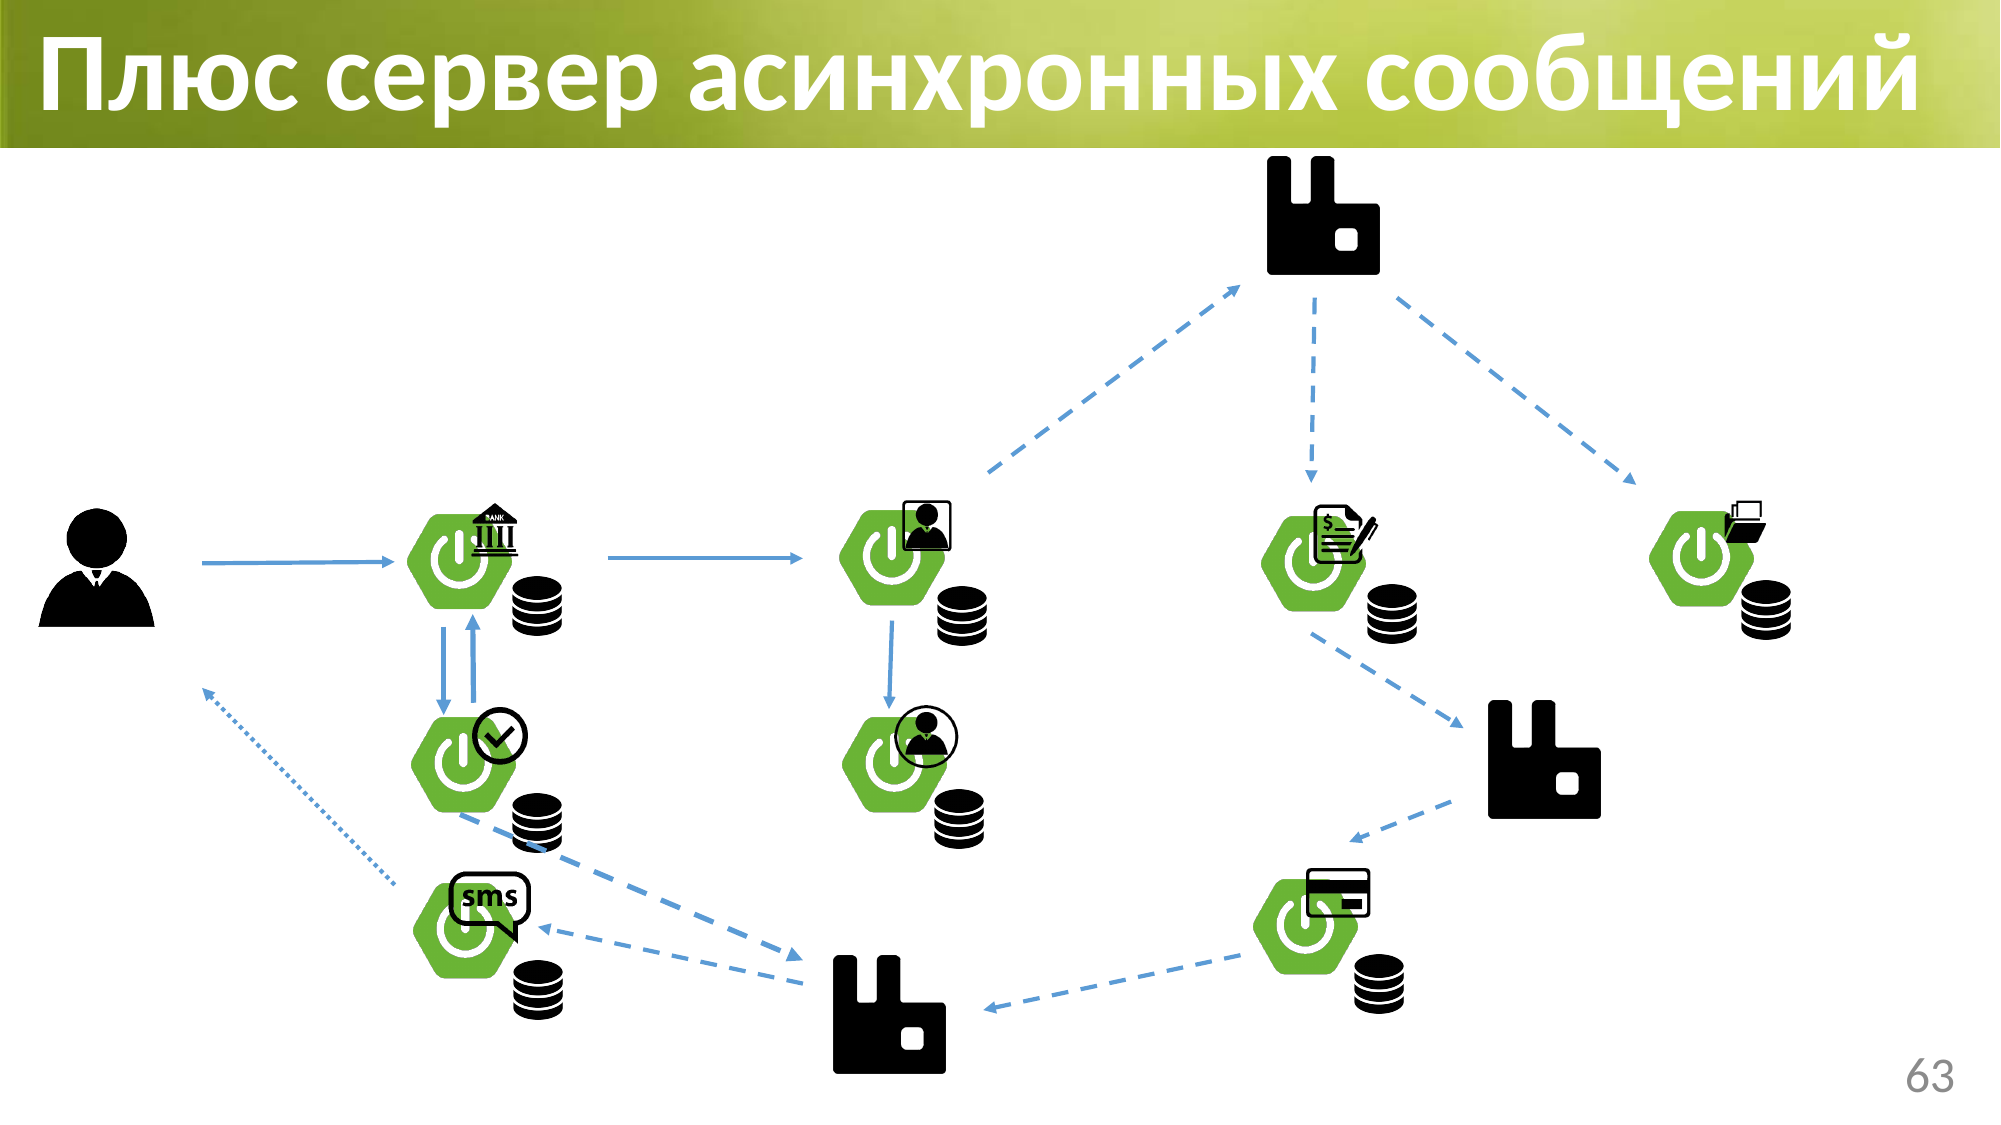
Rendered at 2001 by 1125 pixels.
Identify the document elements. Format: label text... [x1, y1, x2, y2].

picture [1636, 499, 1796, 640]
picture [829, 705, 989, 849]
picture [1240, 867, 1409, 1014]
picture [1488, 700, 1601, 819]
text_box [1311, 633, 1464, 729]
picture [0, 0, 2000, 148]
slide_number 63 [1520, 1042, 1971, 1103]
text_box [568, 926, 804, 984]
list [38, 508, 155, 627]
picture [1248, 504, 1422, 644]
picture [394, 502, 567, 636]
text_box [202, 687, 395, 885]
picture [1267, 156, 1380, 275]
picture [400, 871, 568, 1020]
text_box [1396, 297, 1637, 485]
picture [833, 955, 946, 1074]
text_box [983, 955, 1241, 1011]
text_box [889, 620, 893, 705]
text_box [1349, 801, 1452, 842]
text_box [988, 284, 1241, 473]
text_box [459, 814, 803, 961]
picture [826, 498, 992, 646]
picture [398, 705, 567, 824]
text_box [1311, 297, 1315, 483]
